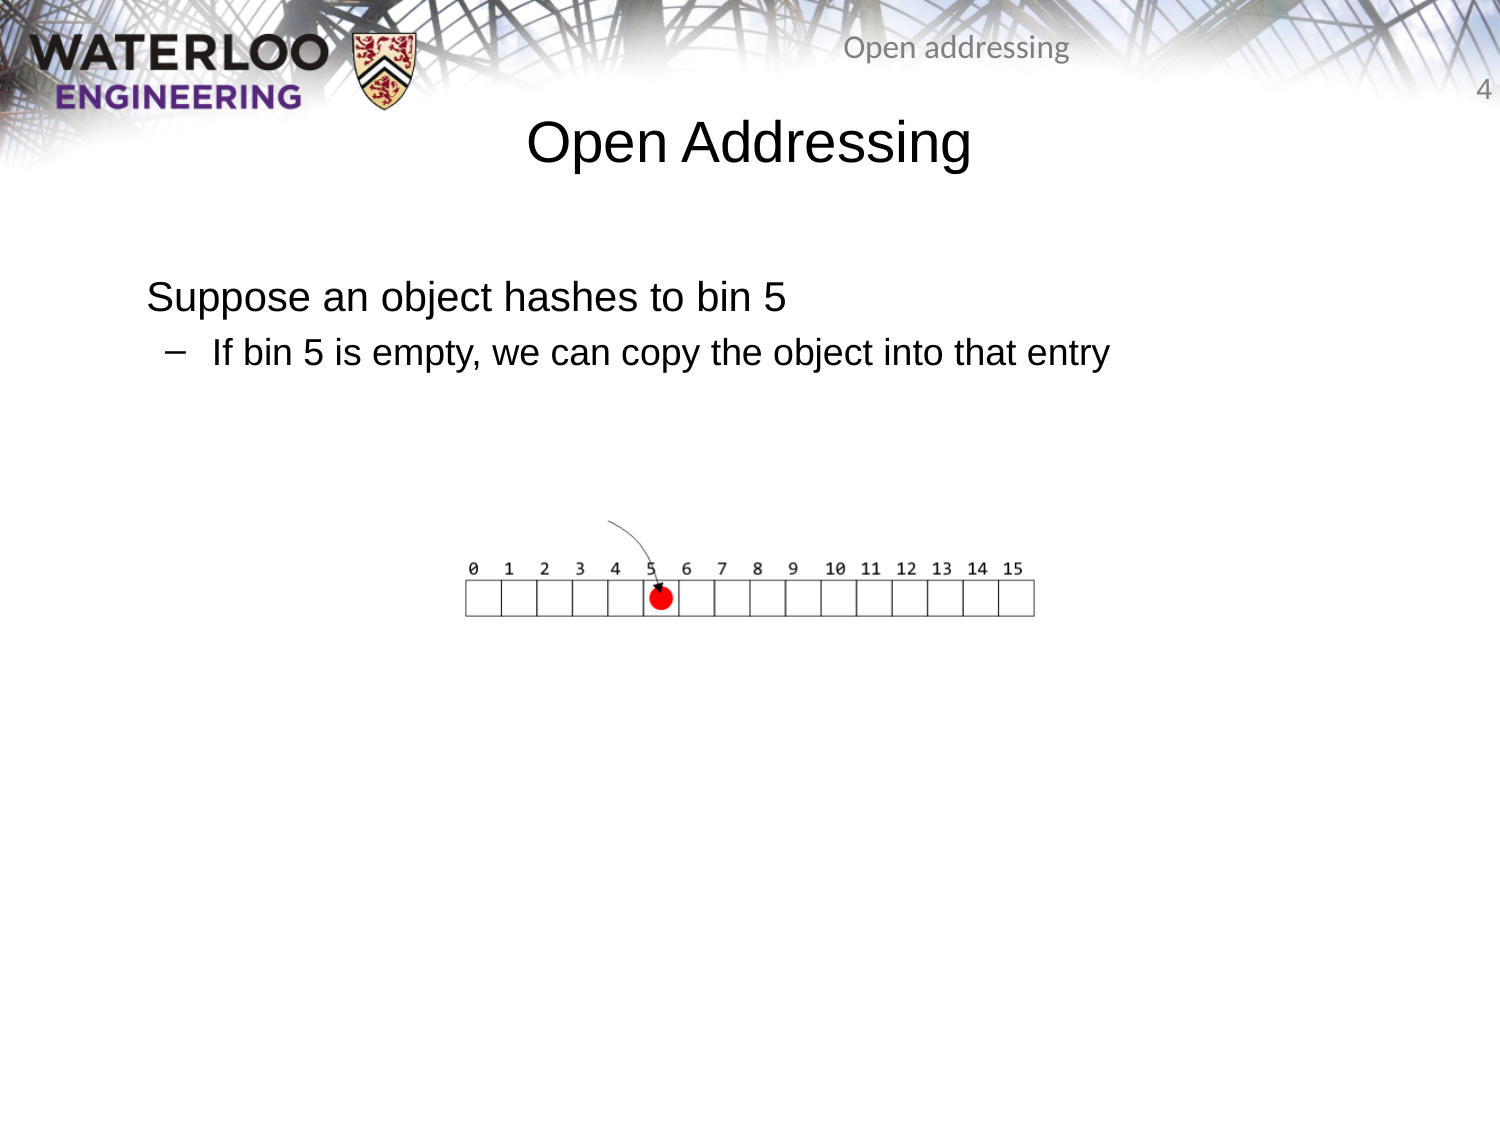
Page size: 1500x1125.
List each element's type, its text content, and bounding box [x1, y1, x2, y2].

list Suppose an object hashes to bin 5 If bin 5 is empty, we can copy the object into that entry [74, 262, 1426, 1006]
picture [0, 0, 1500, 1125]
title Open Addressing [74, 44, 1426, 233]
